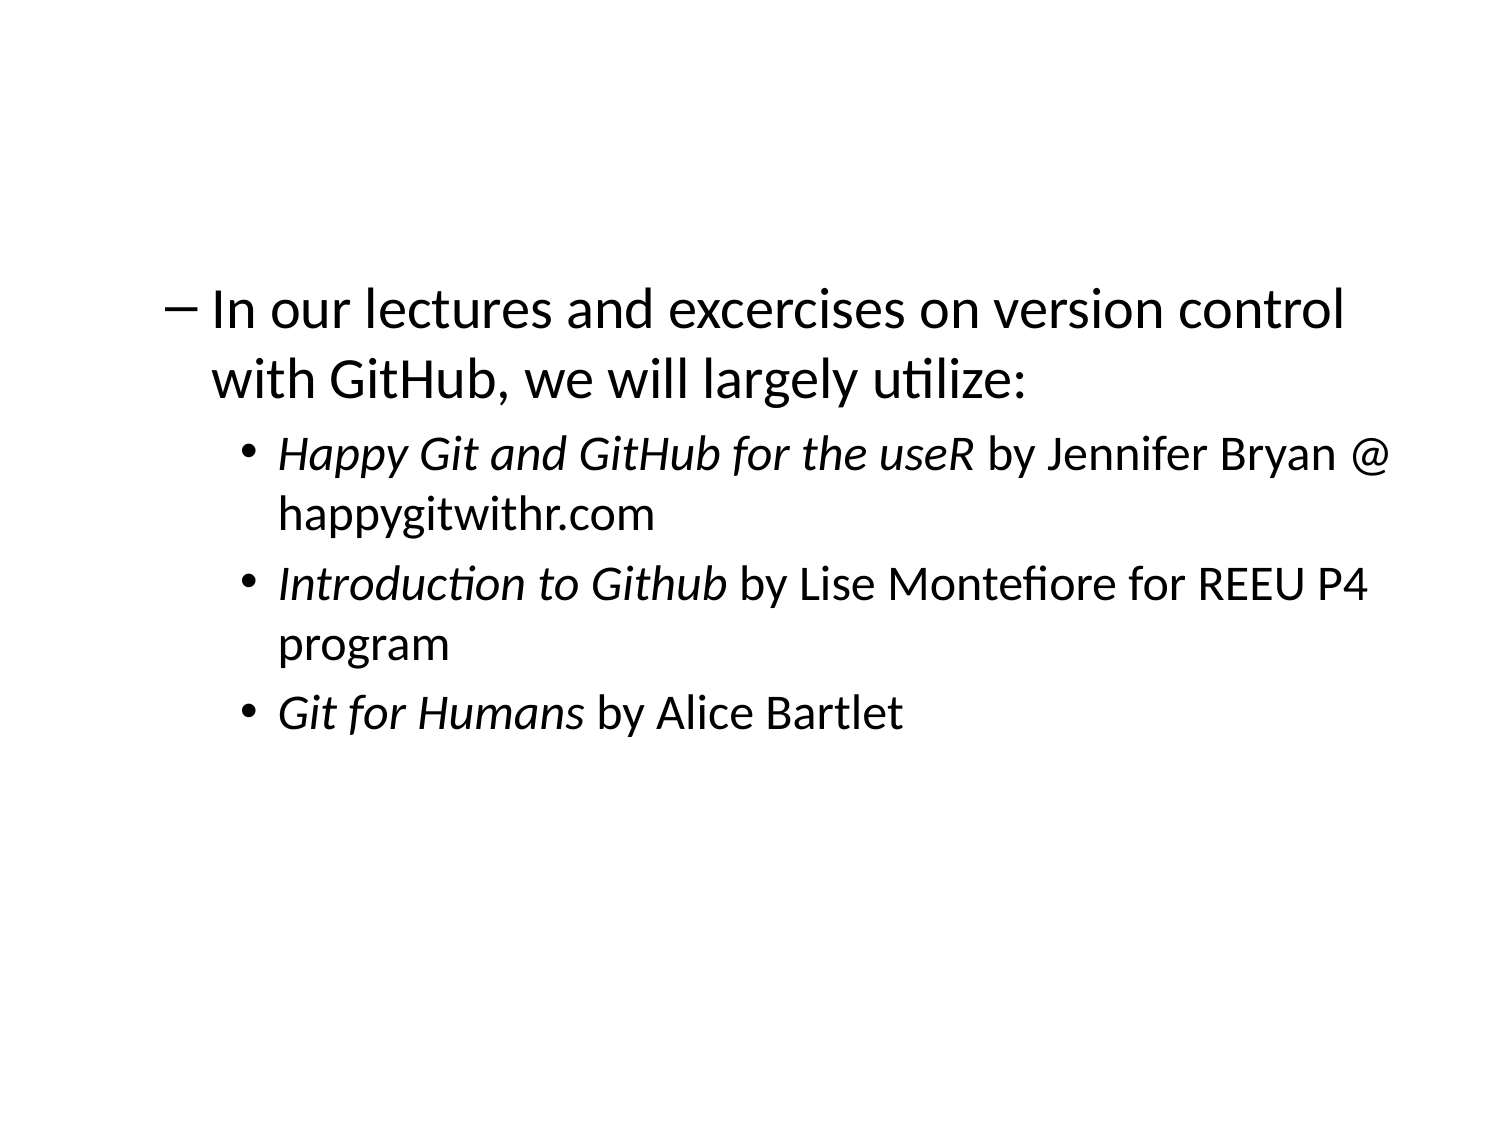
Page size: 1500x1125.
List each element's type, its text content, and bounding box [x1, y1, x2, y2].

list In our lectures and excercises on version control with GitHub, we will largely utilize: Happy Git and GitHub for the useR by Jennifer Bryan @ happygitwithr.com Introduction to Github by Lise Montefiore for REEU P4 program Git for Humans by Alice Bartlet [75, 262, 1425, 1005]
